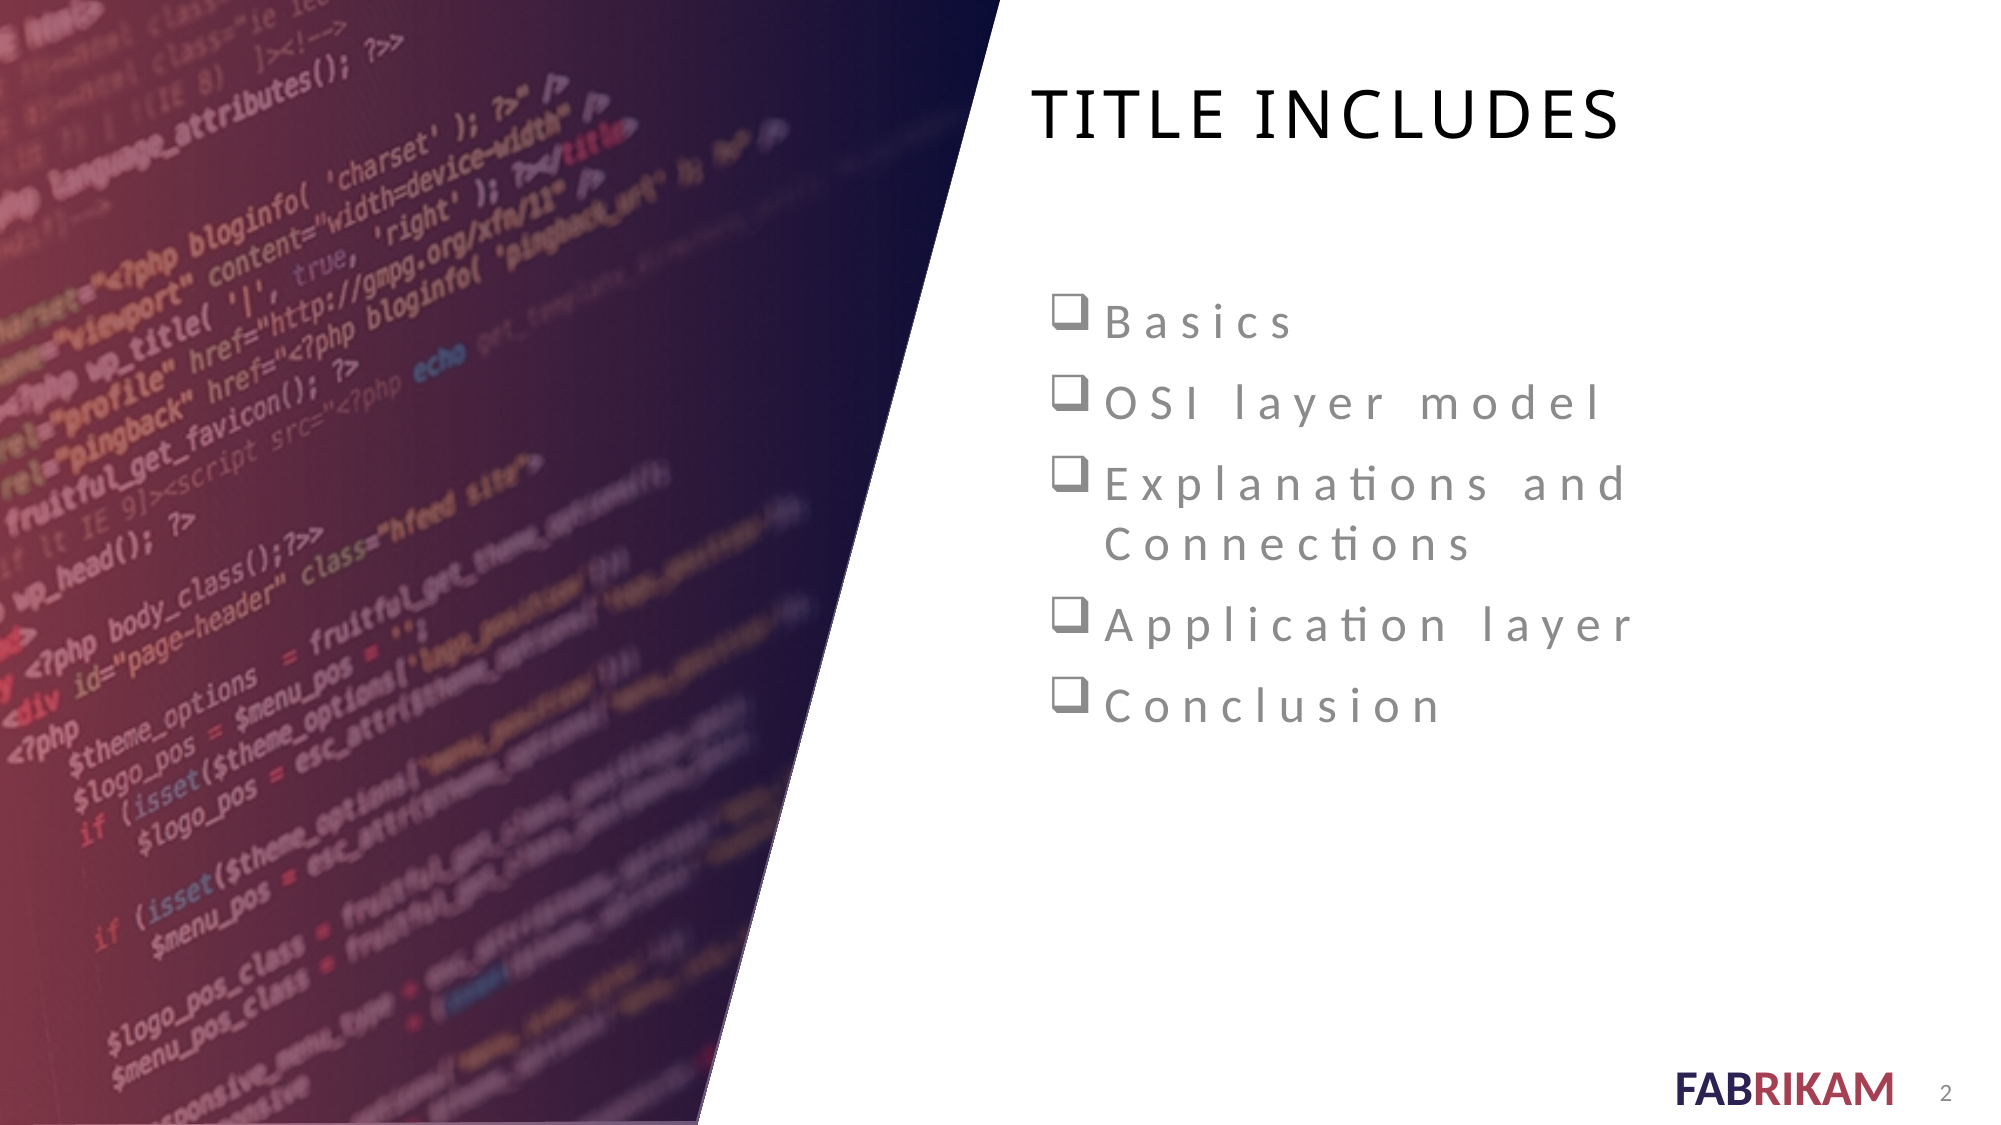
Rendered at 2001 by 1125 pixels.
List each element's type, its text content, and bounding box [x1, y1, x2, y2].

picture [0, 0, 1000, 1125]
title Title includes [1016, 0, 1878, 249]
list Basics OSI layer model Explanations and Connections Application layer Conclusion [1033, 188, 1859, 913]
slide_number 2 [1894, 1061, 1968, 1121]
